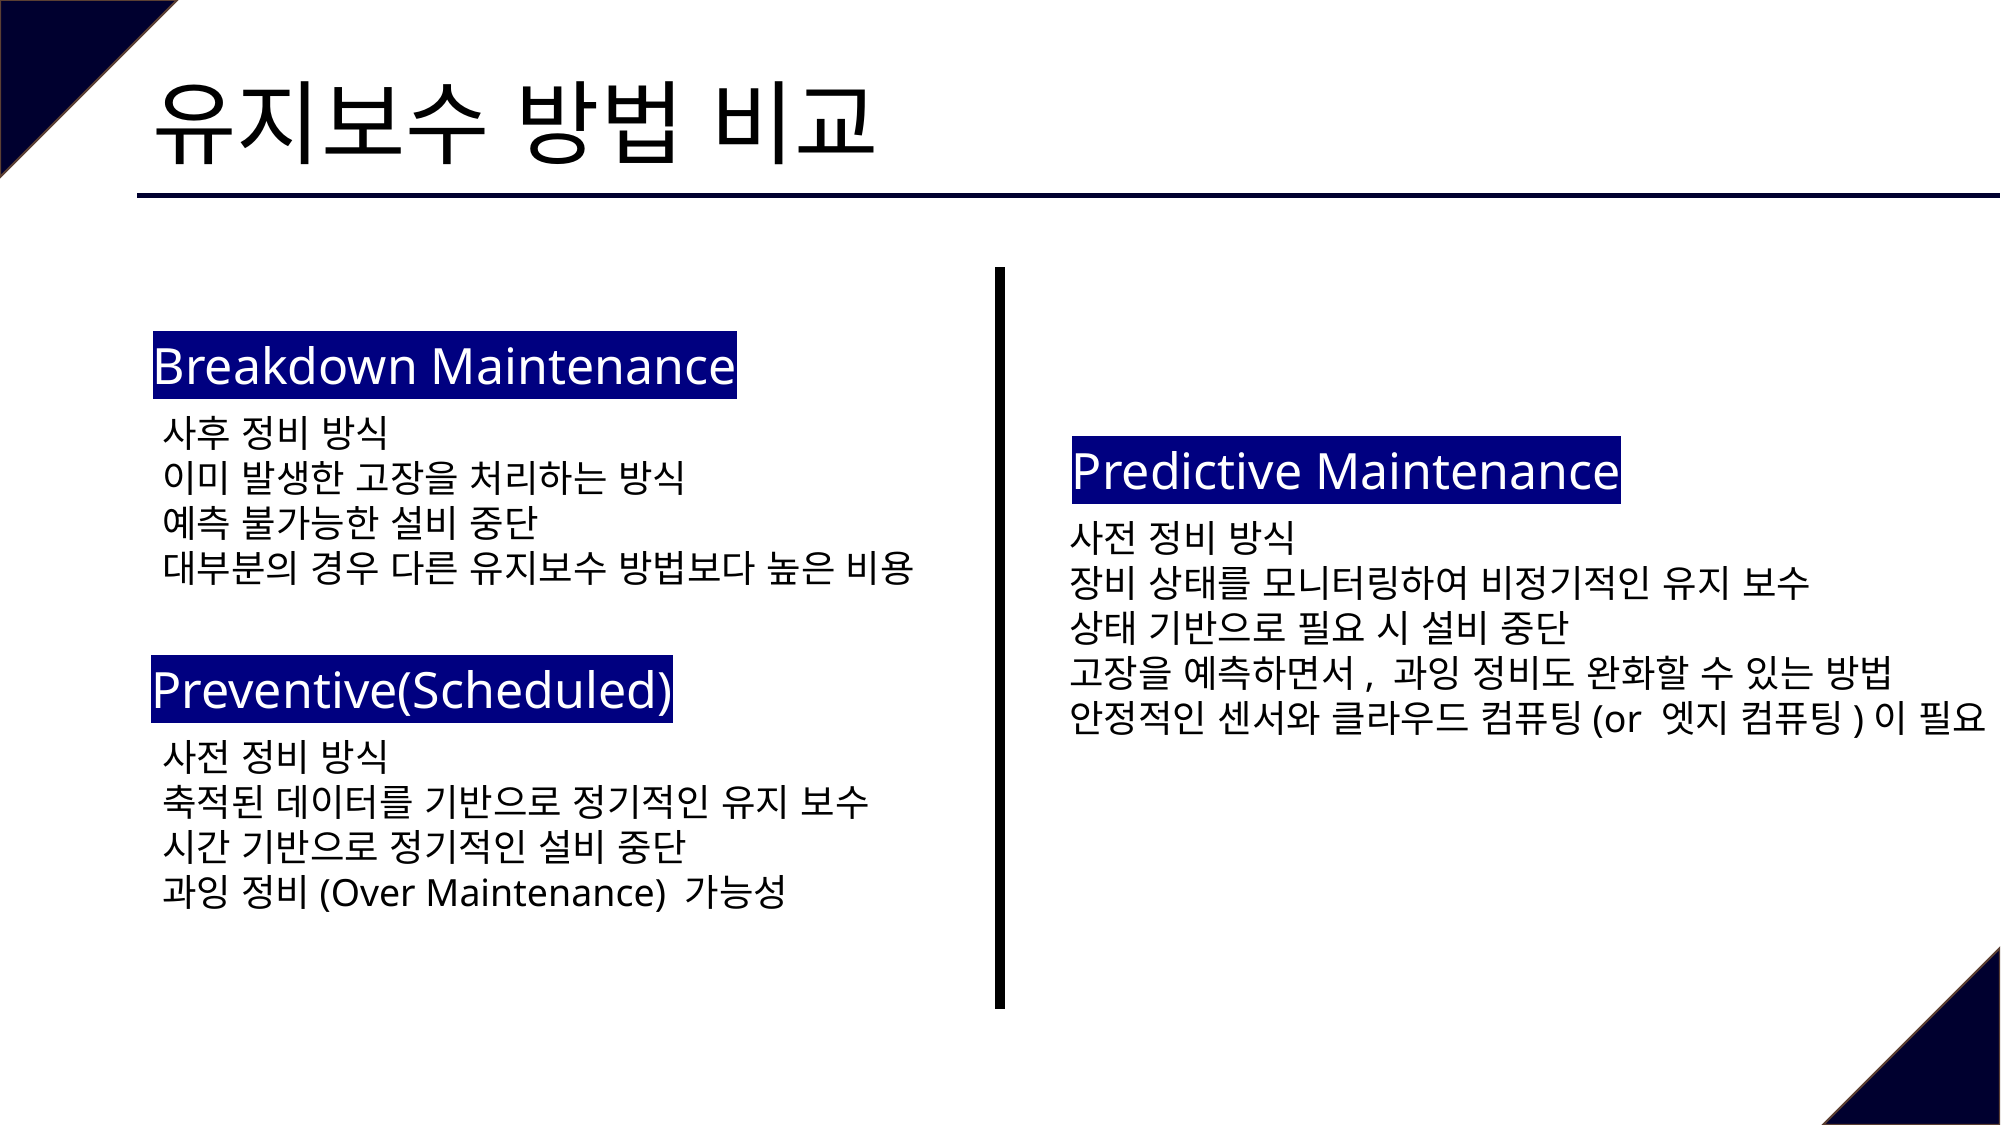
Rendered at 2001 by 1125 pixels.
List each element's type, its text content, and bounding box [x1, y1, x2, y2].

text_box Predictive Maintenance [1057, 432, 1637, 507]
text_box 사전 정비 방식 장비 상태를 모니터링하여 비정기적인 유지 보수 상태 기반으로 필요 시 설비 중단 고장을 예측하면서, 과잉 정비도 완화할 수 있는 방법 안정적인 센서와 클라우드 컴퓨팅(or 엣지 컴퓨팅)이 필요 [1054, 507, 2000, 748]
text_box Breakdown Maintenance [138, 327, 752, 402]
text_box 사후 정비 방식 이미 발생한 고장을 처리하는 방식 예측 불가능한 설비 중단 대부분의 경우 다른 유지보수 방법보다 높은 비용 [147, 402, 931, 598]
text_box Preventive(Scheduled) [136, 651, 688, 727]
text_box 사전 정비 방식 축적된 데이터를 기반으로 정기적인 유지 보수 시간 기반으로 정기적인 설비 중단 과잉 정비(Over Maintenance) 가능성 [147, 727, 886, 922]
title 유지보수 방법 비교 [137, 59, 2000, 196]
